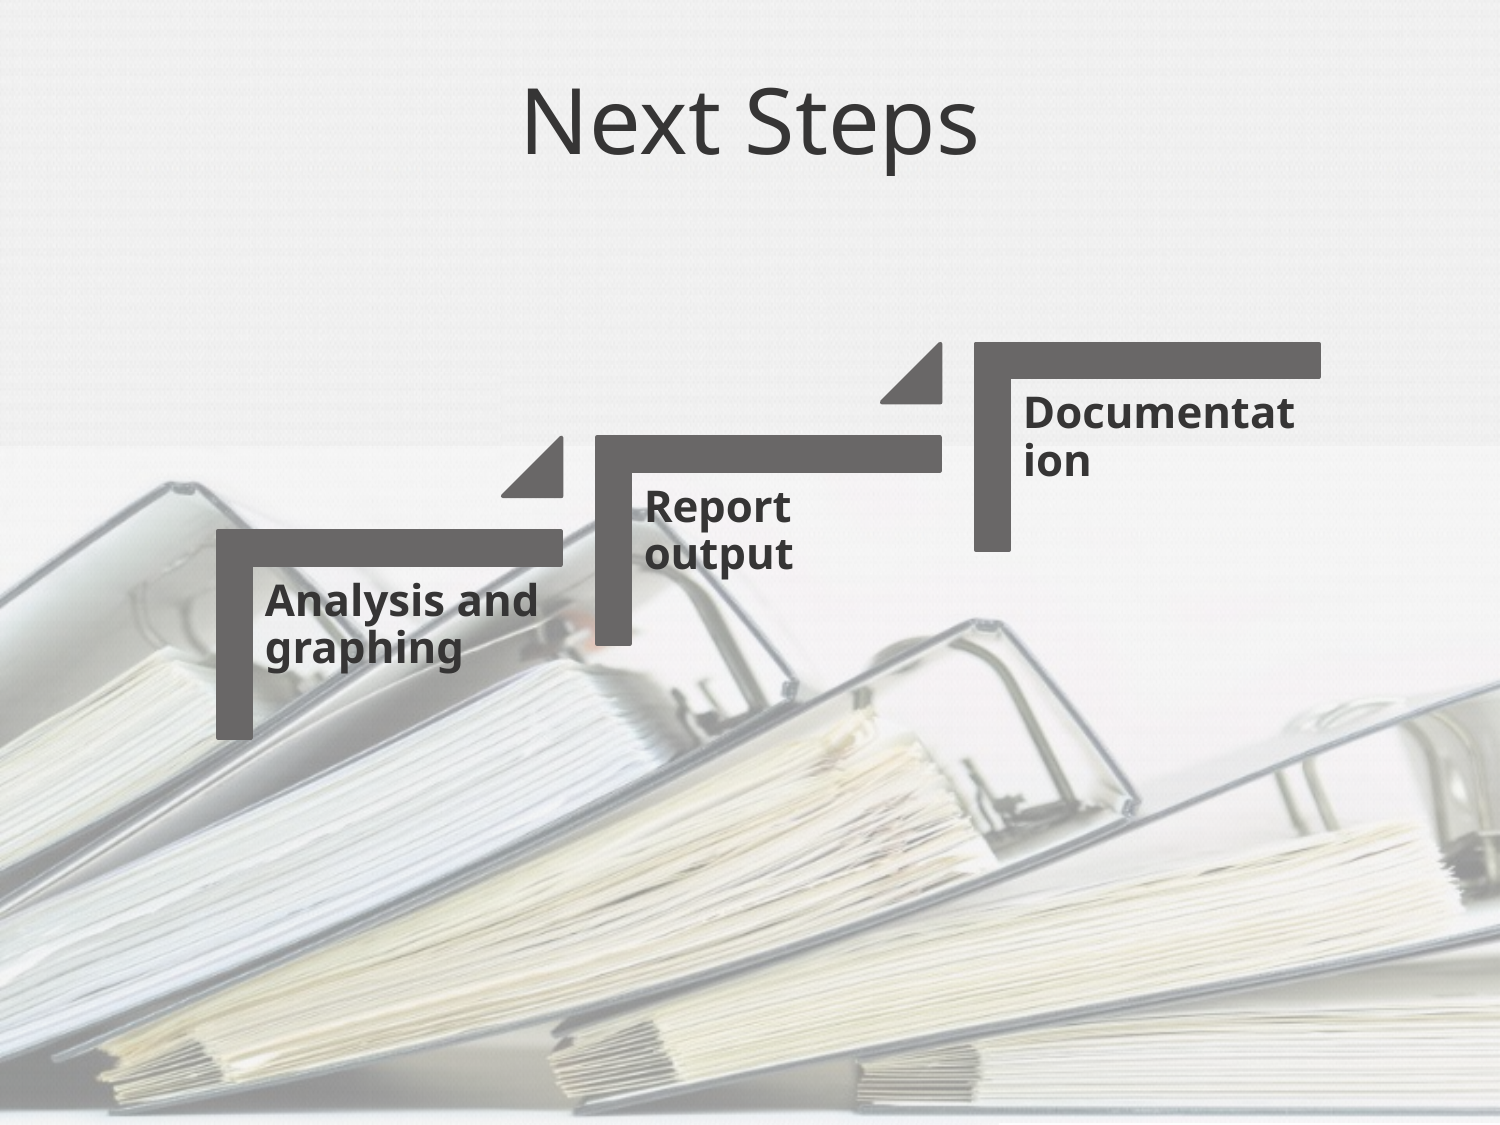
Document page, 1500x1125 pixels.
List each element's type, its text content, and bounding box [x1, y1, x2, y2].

title Next Steps [112, 55, 1388, 297]
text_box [217, 256, 1320, 924]
picture [0, 0, 1500, 1125]
